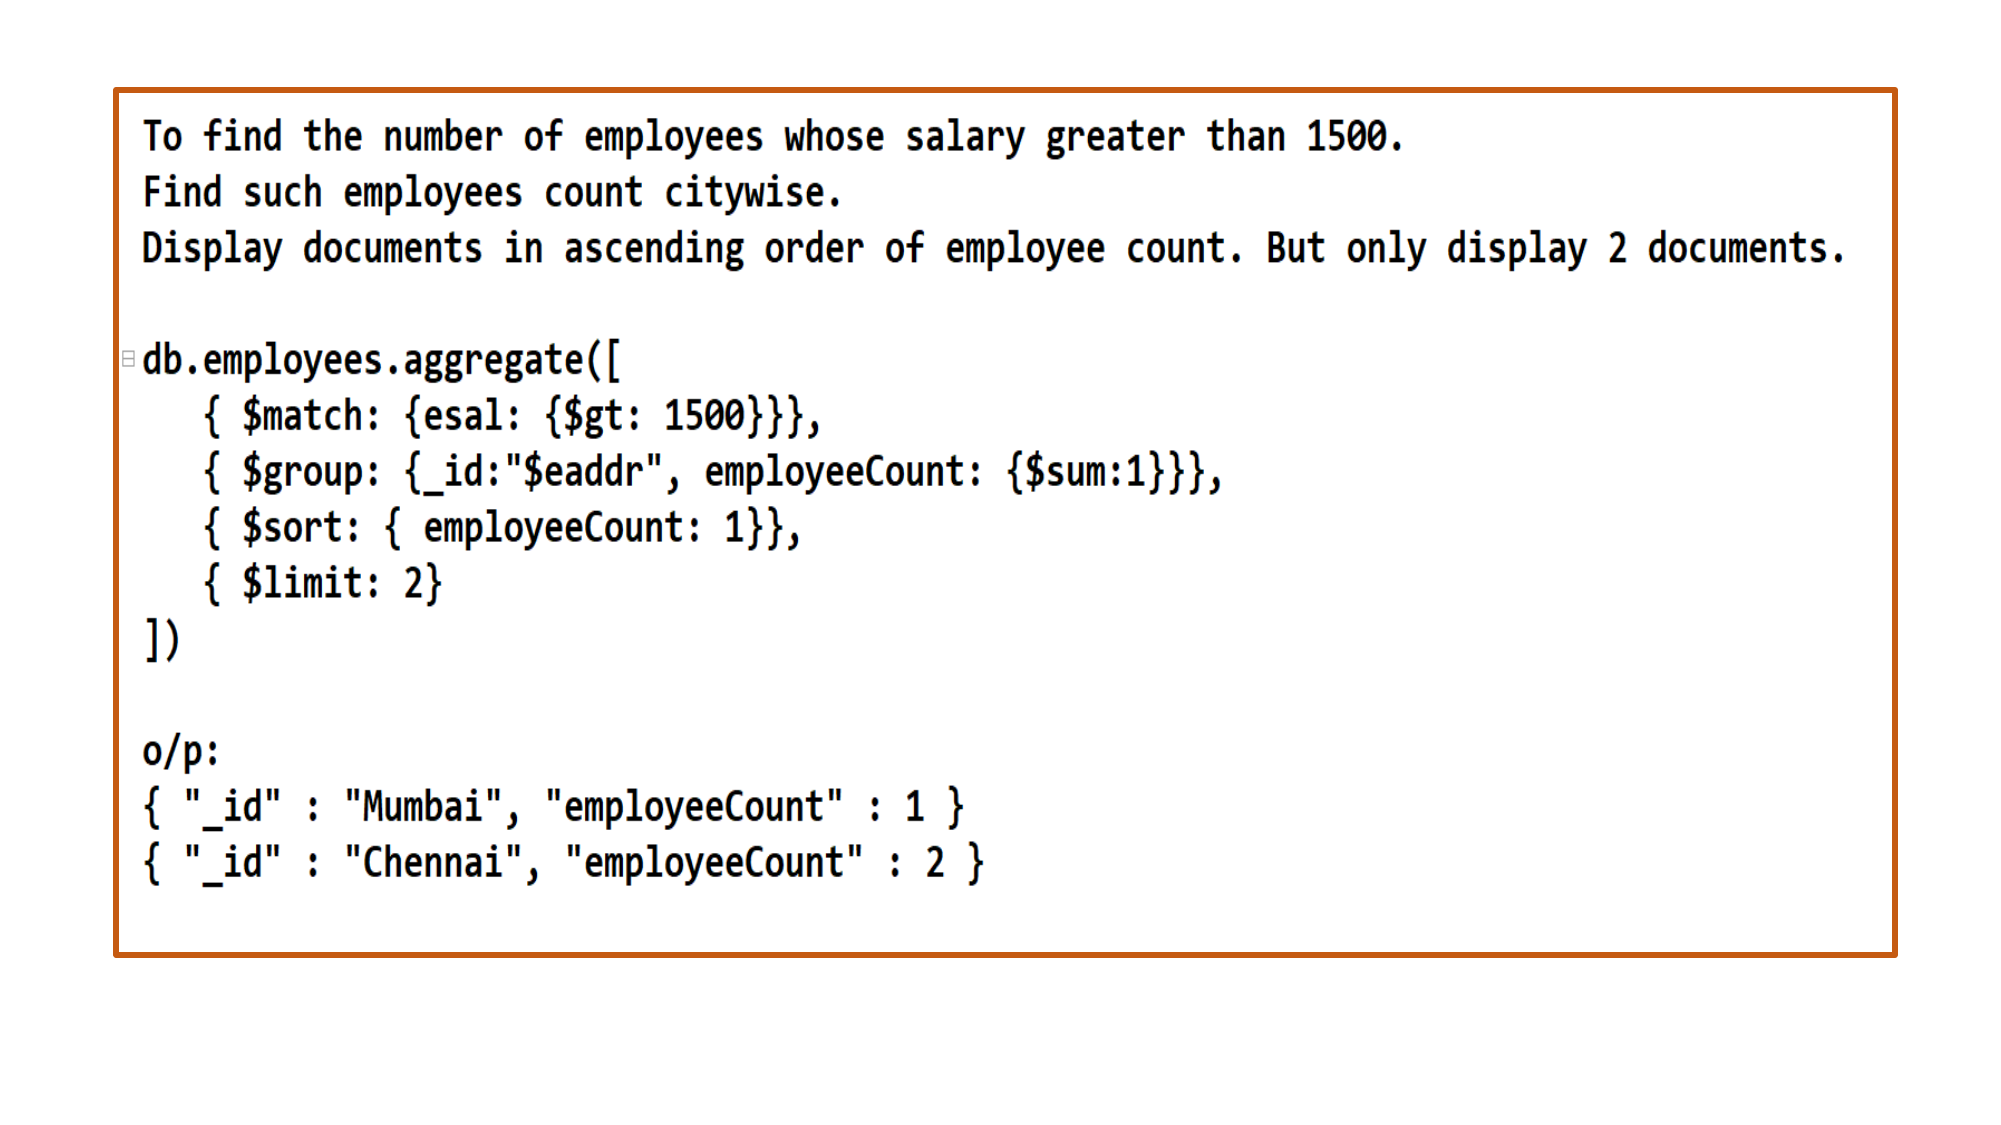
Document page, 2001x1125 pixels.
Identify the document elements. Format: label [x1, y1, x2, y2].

picture [119, 92, 1892, 952]
